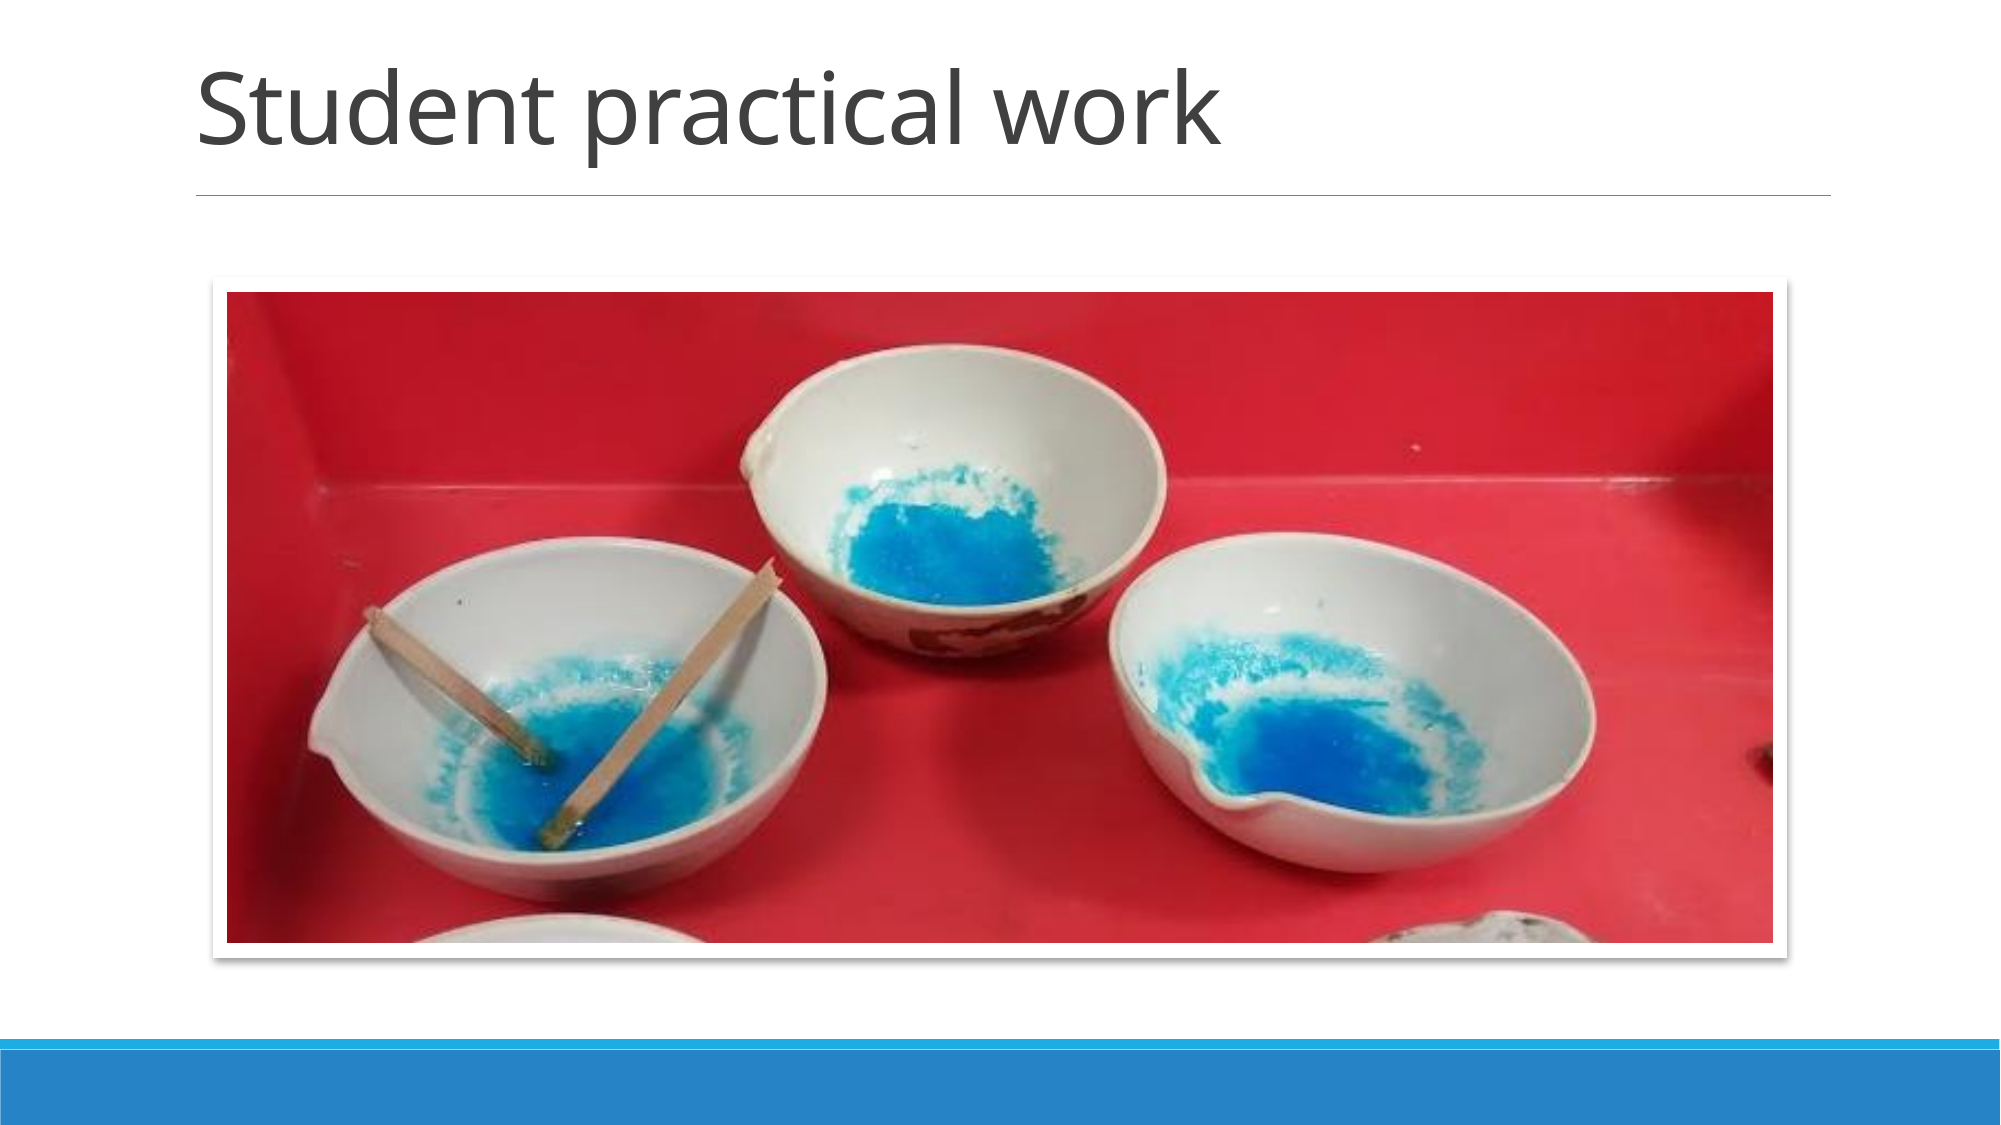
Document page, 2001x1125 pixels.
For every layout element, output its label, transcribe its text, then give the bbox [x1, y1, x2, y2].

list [226, 291, 1774, 944]
title Student practical work [180, 47, 1830, 173]
